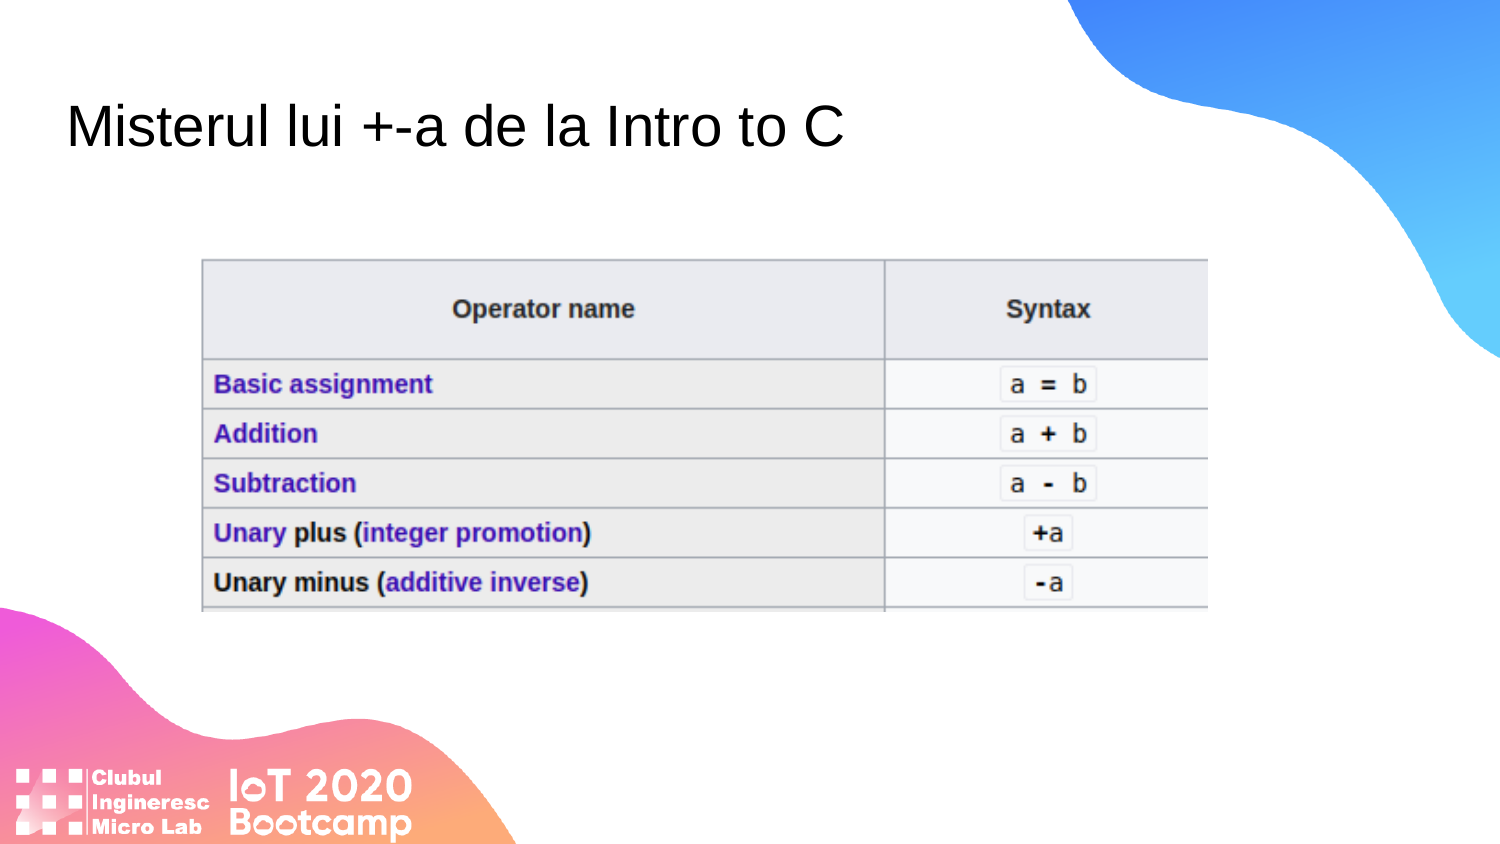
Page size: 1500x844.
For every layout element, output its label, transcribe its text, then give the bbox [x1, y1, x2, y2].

title Misterul lui +-a de la Intro to C [51, 72, 1449, 167]
picture [0, 0, 1500, 844]
